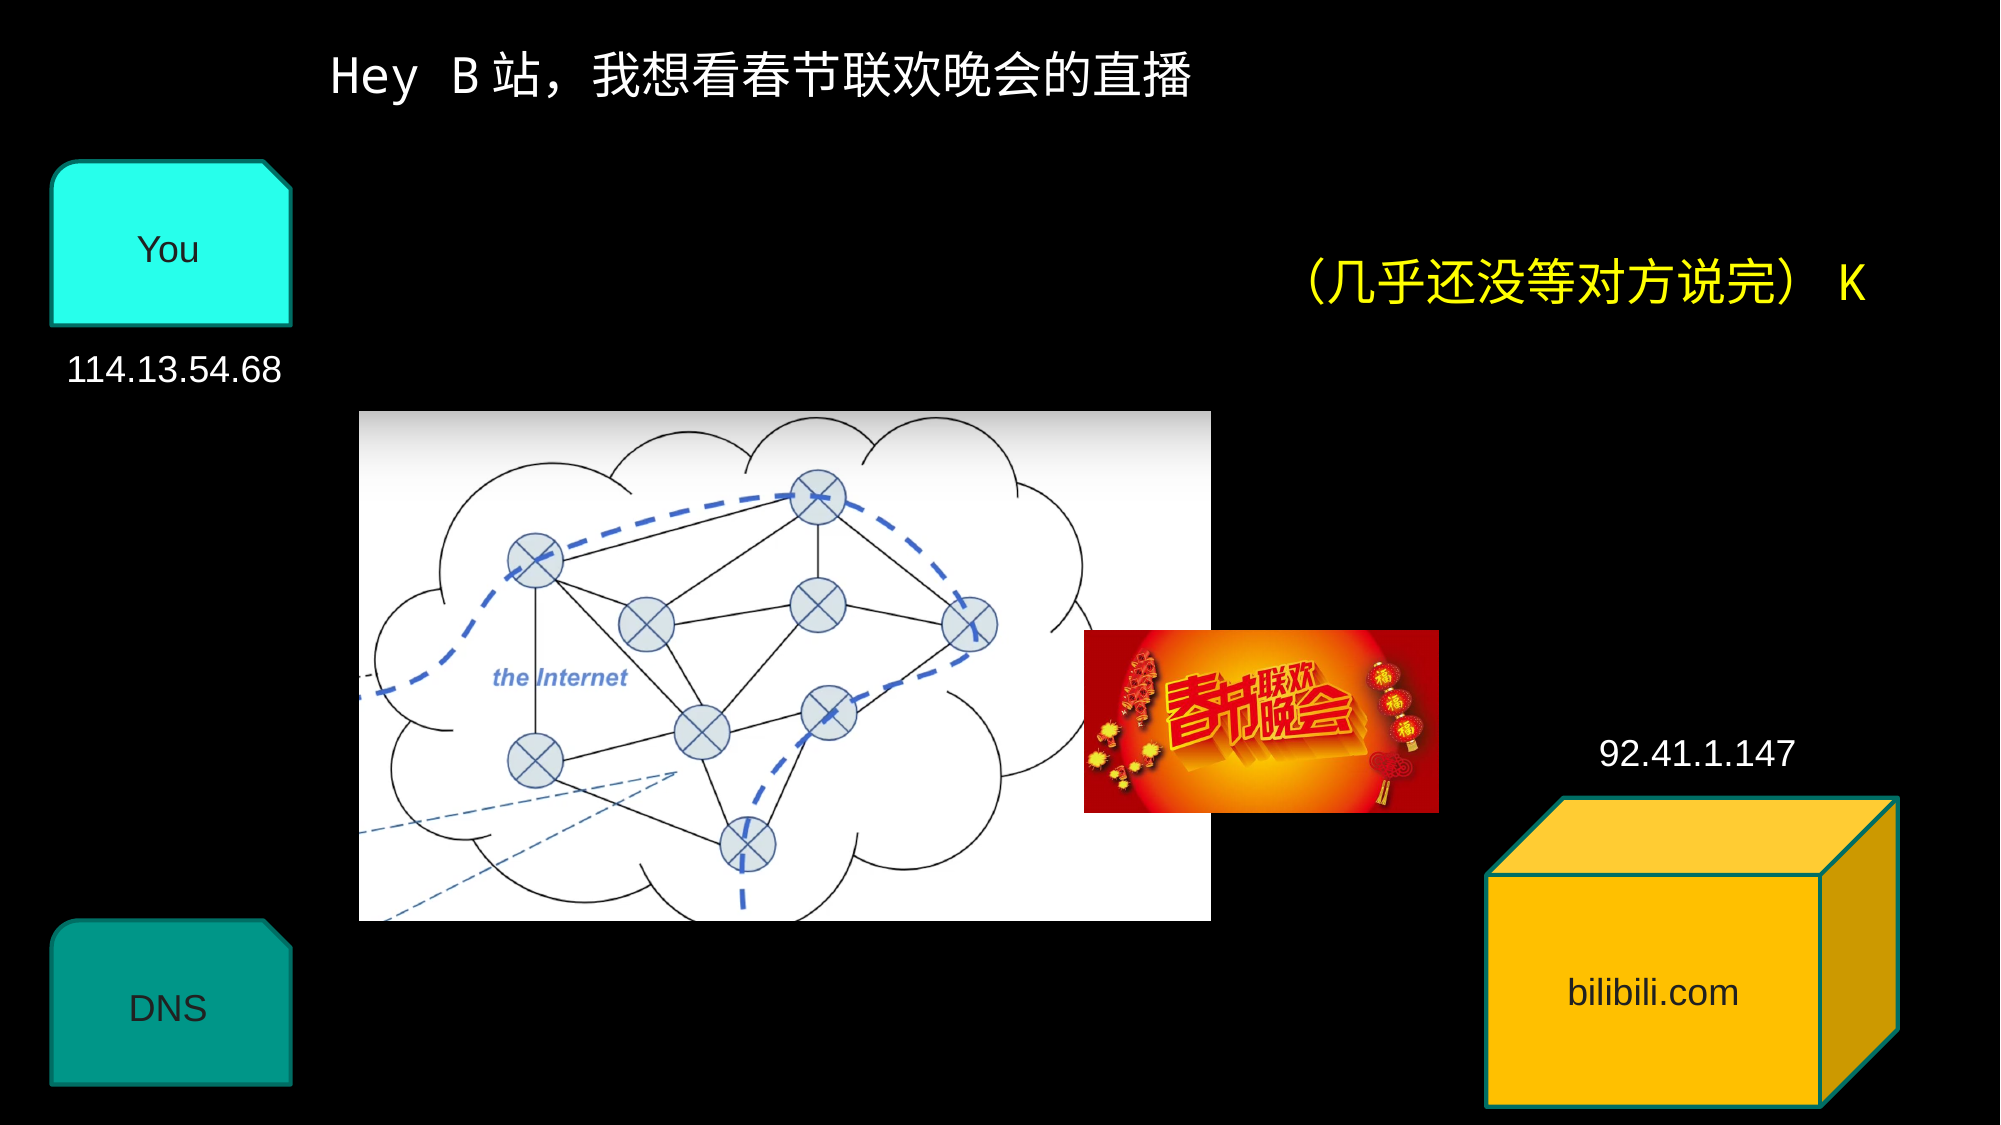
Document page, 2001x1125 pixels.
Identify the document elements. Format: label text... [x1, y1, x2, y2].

text_box DNS [49, 918, 293, 1087]
text_box 114.13.54.68 [51, 337, 384, 398]
text_box bilibili.com [1484, 795, 1900, 1109]
picture [358, 410, 1439, 921]
text_box Hey B站，我想看春节联欢晚会的直播 [315, 36, 1363, 232]
text_box You [49, 159, 293, 328]
text_box （几乎还没等对方说完）K [1261, 243, 1949, 379]
text_box 92.41.1.147 [1584, 721, 1916, 782]
